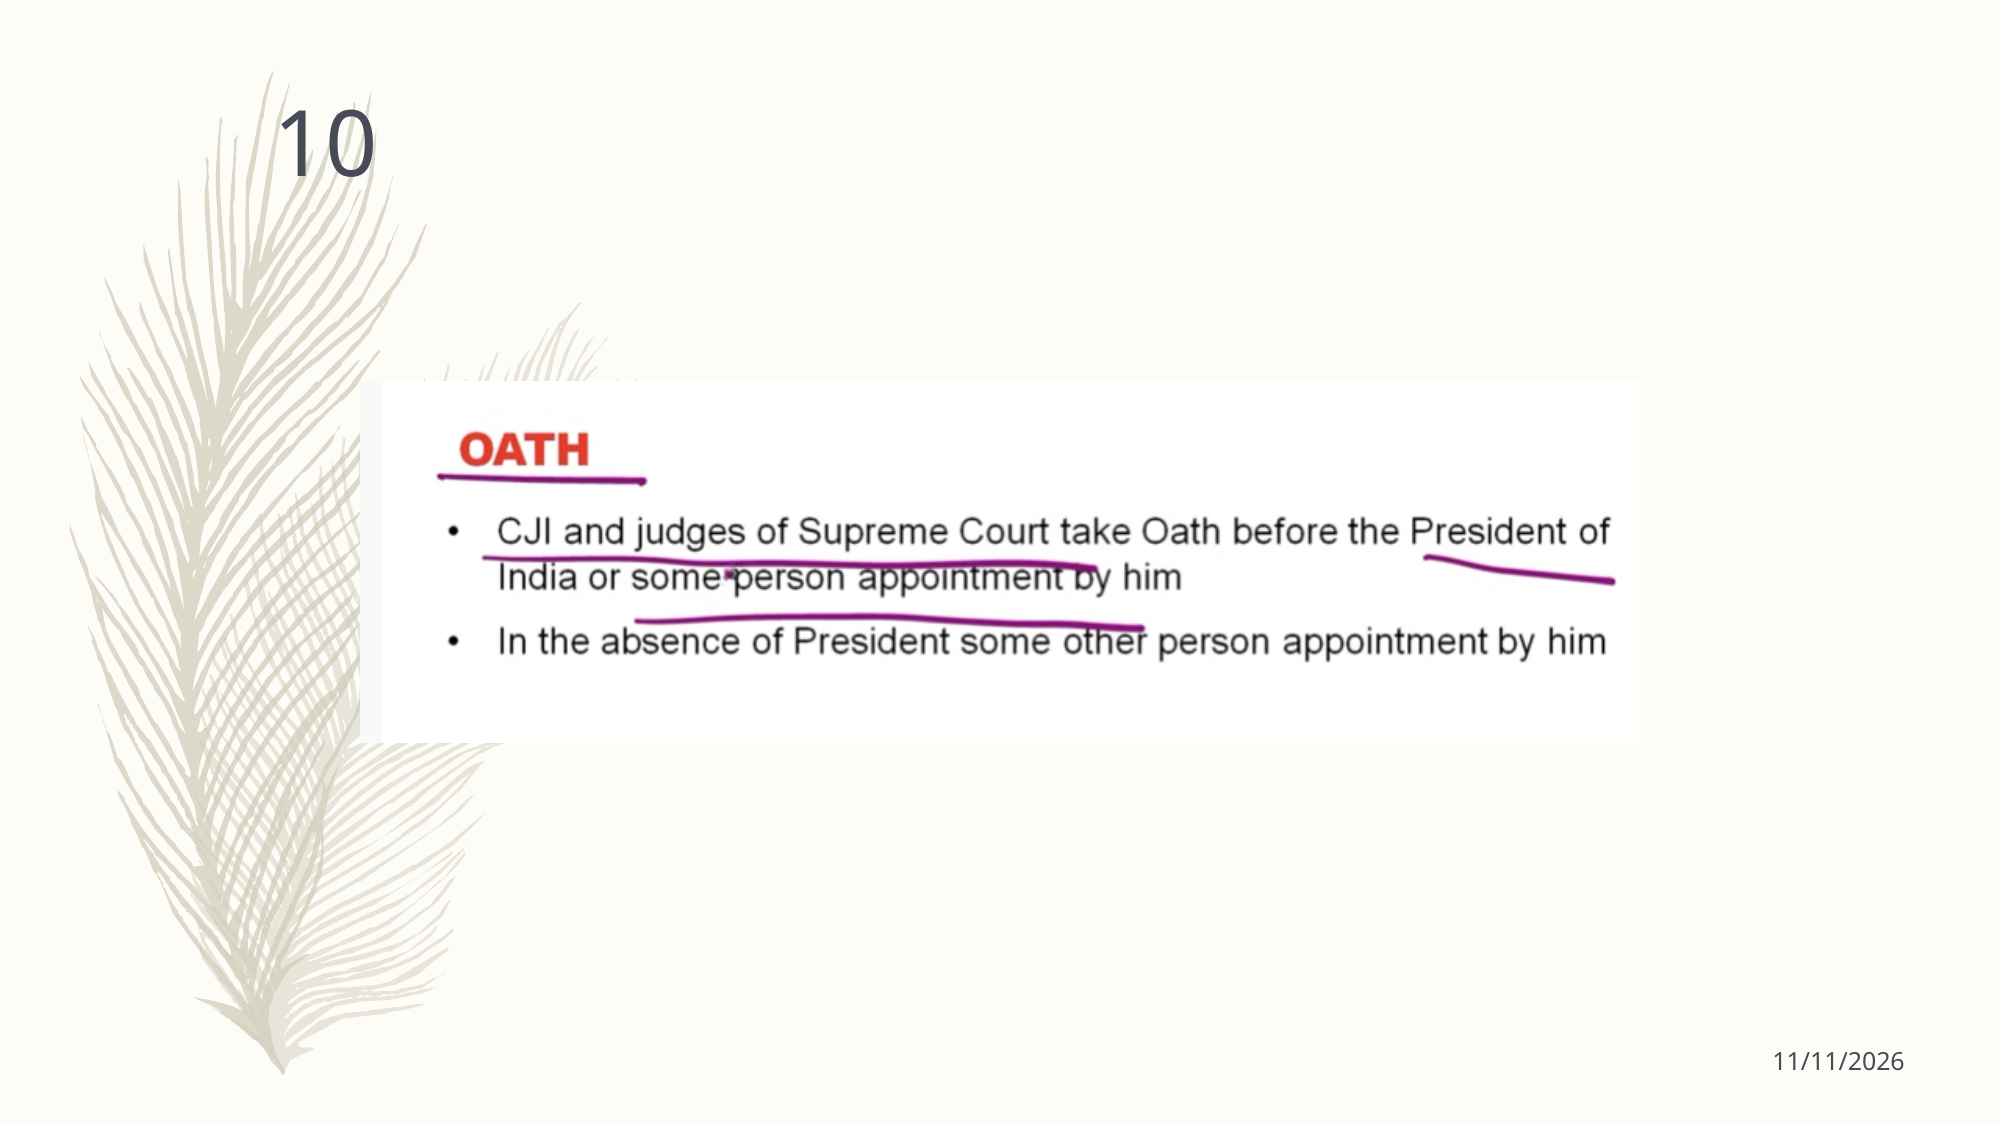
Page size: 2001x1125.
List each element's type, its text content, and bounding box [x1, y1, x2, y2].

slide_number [1470, 1032, 1920, 1093]
picture [360, 381, 1640, 744]
slide_number 10 [84, 118, 394, 218]
